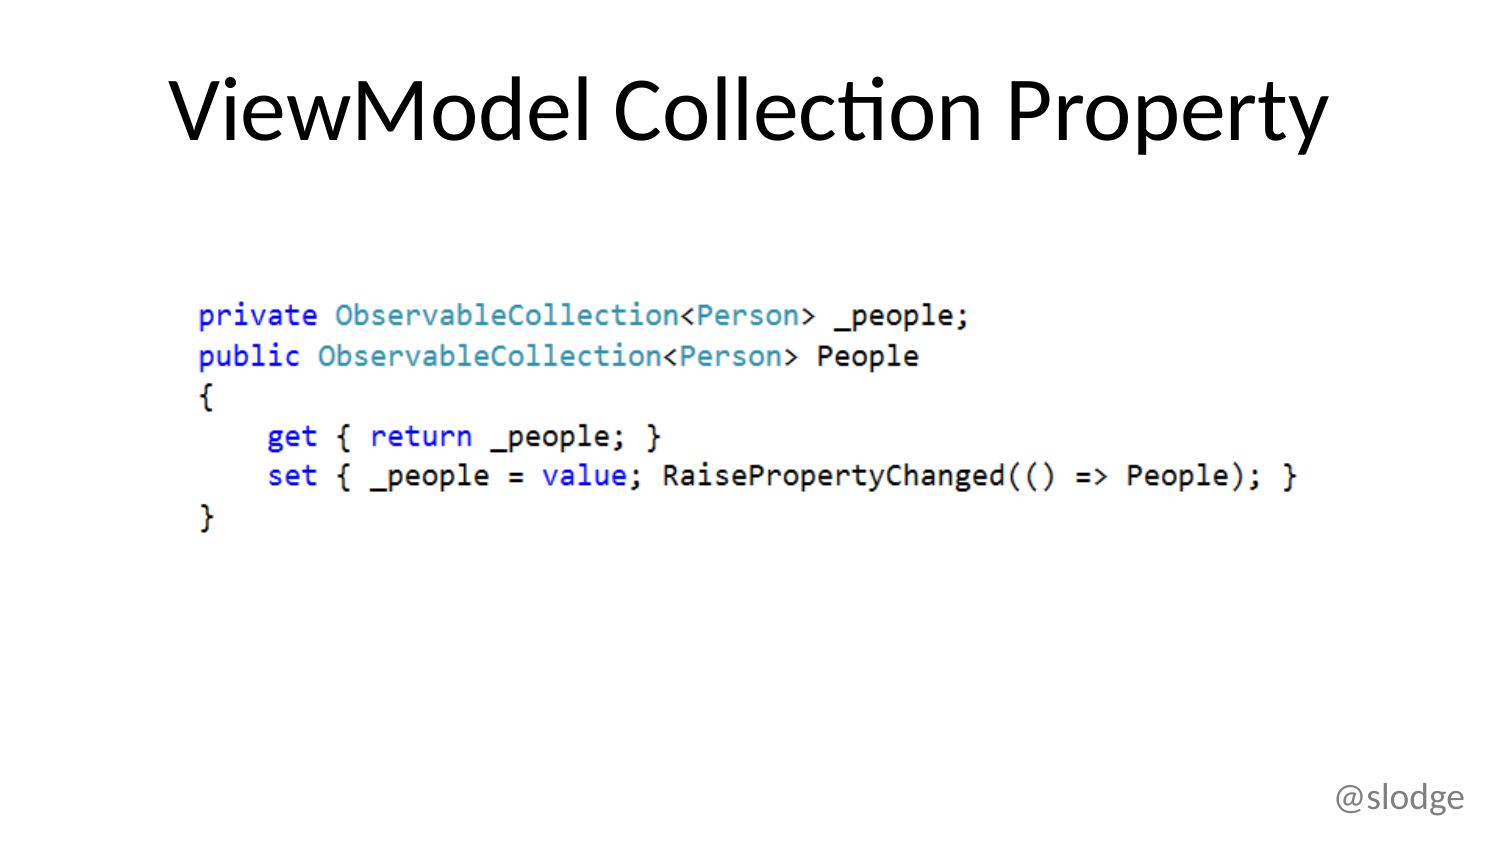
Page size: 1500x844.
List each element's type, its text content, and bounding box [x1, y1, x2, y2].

picture [191, 294, 1308, 550]
title ViewModel Collection Property [75, 33, 1425, 175]
